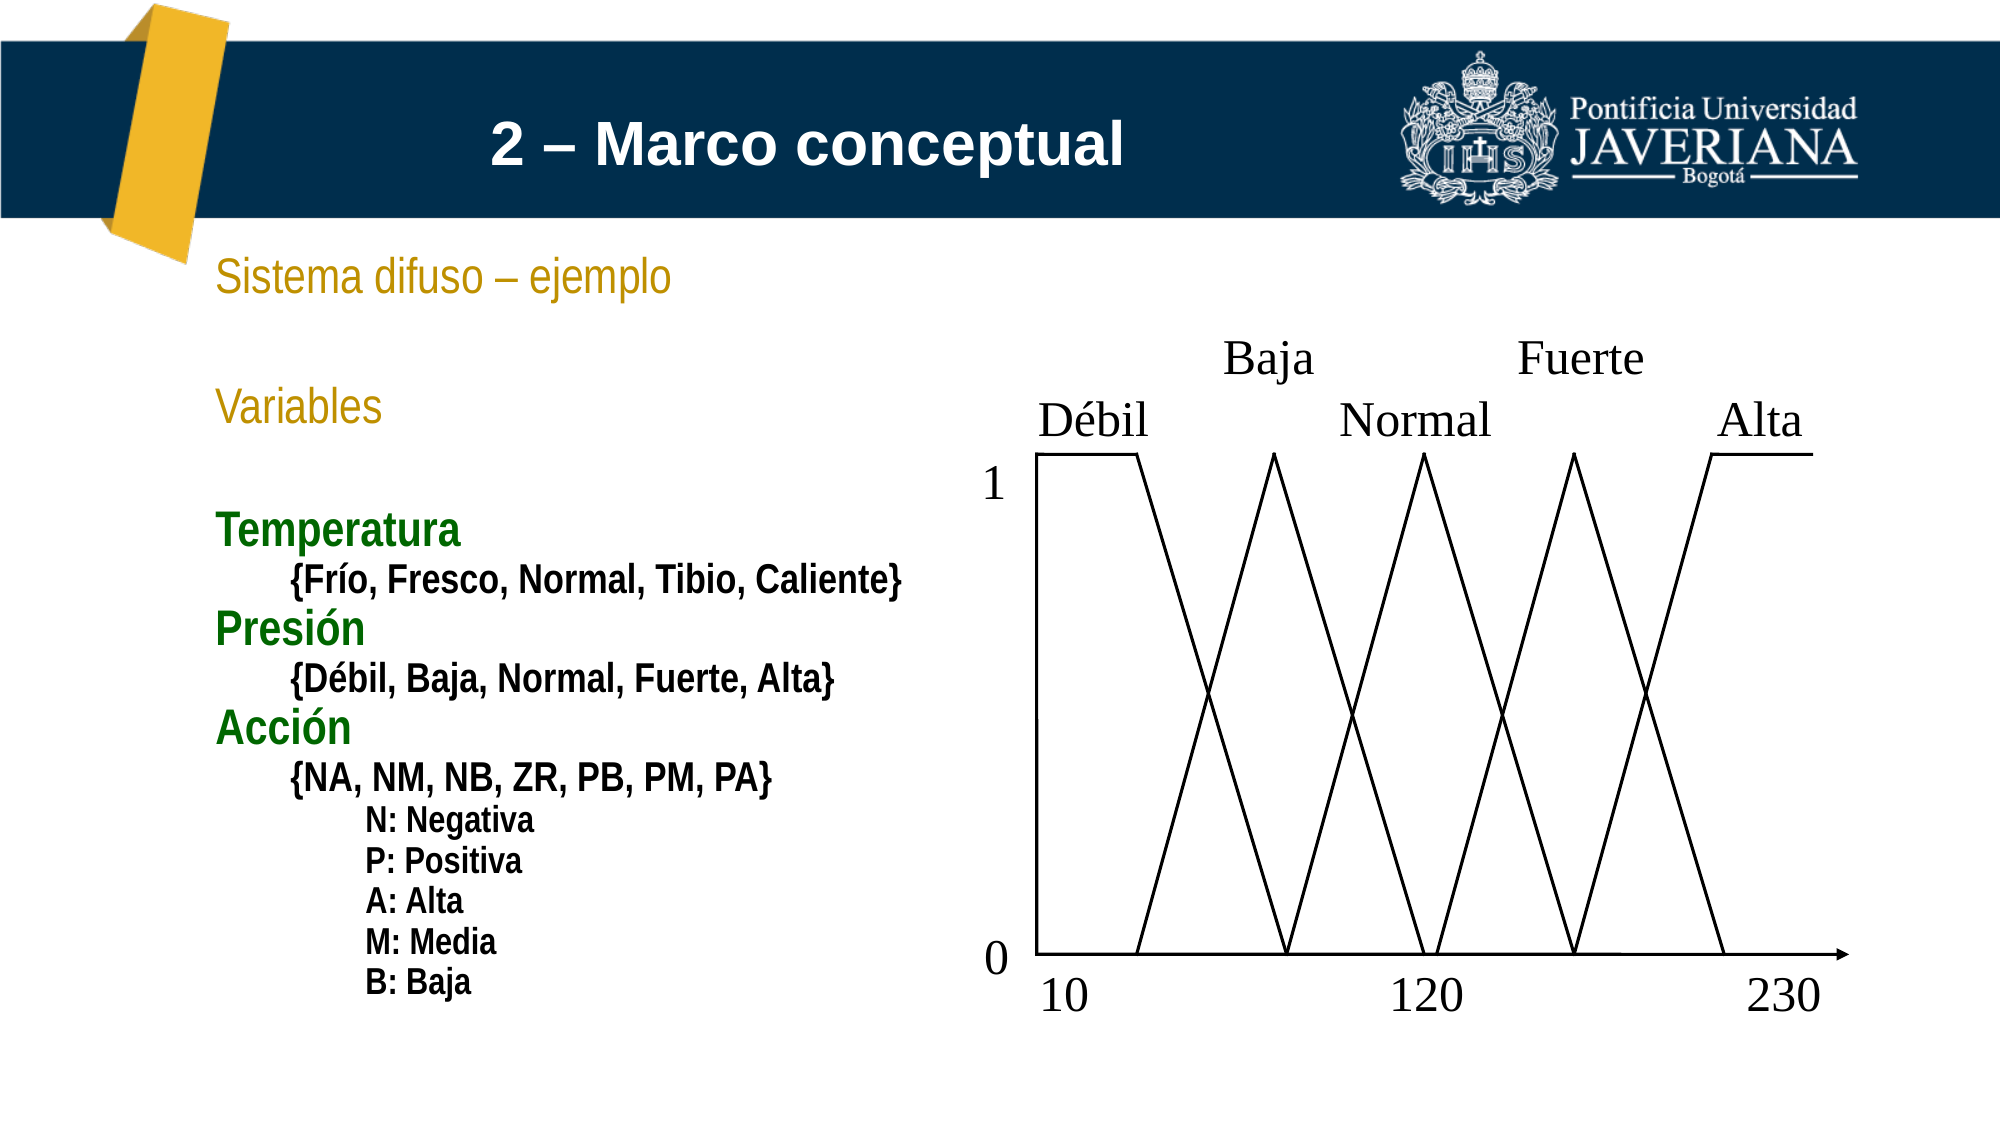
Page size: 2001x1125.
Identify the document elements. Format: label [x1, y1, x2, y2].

text_box [966, 316, 1850, 1030]
list [0, 0, 2000, 1125]
